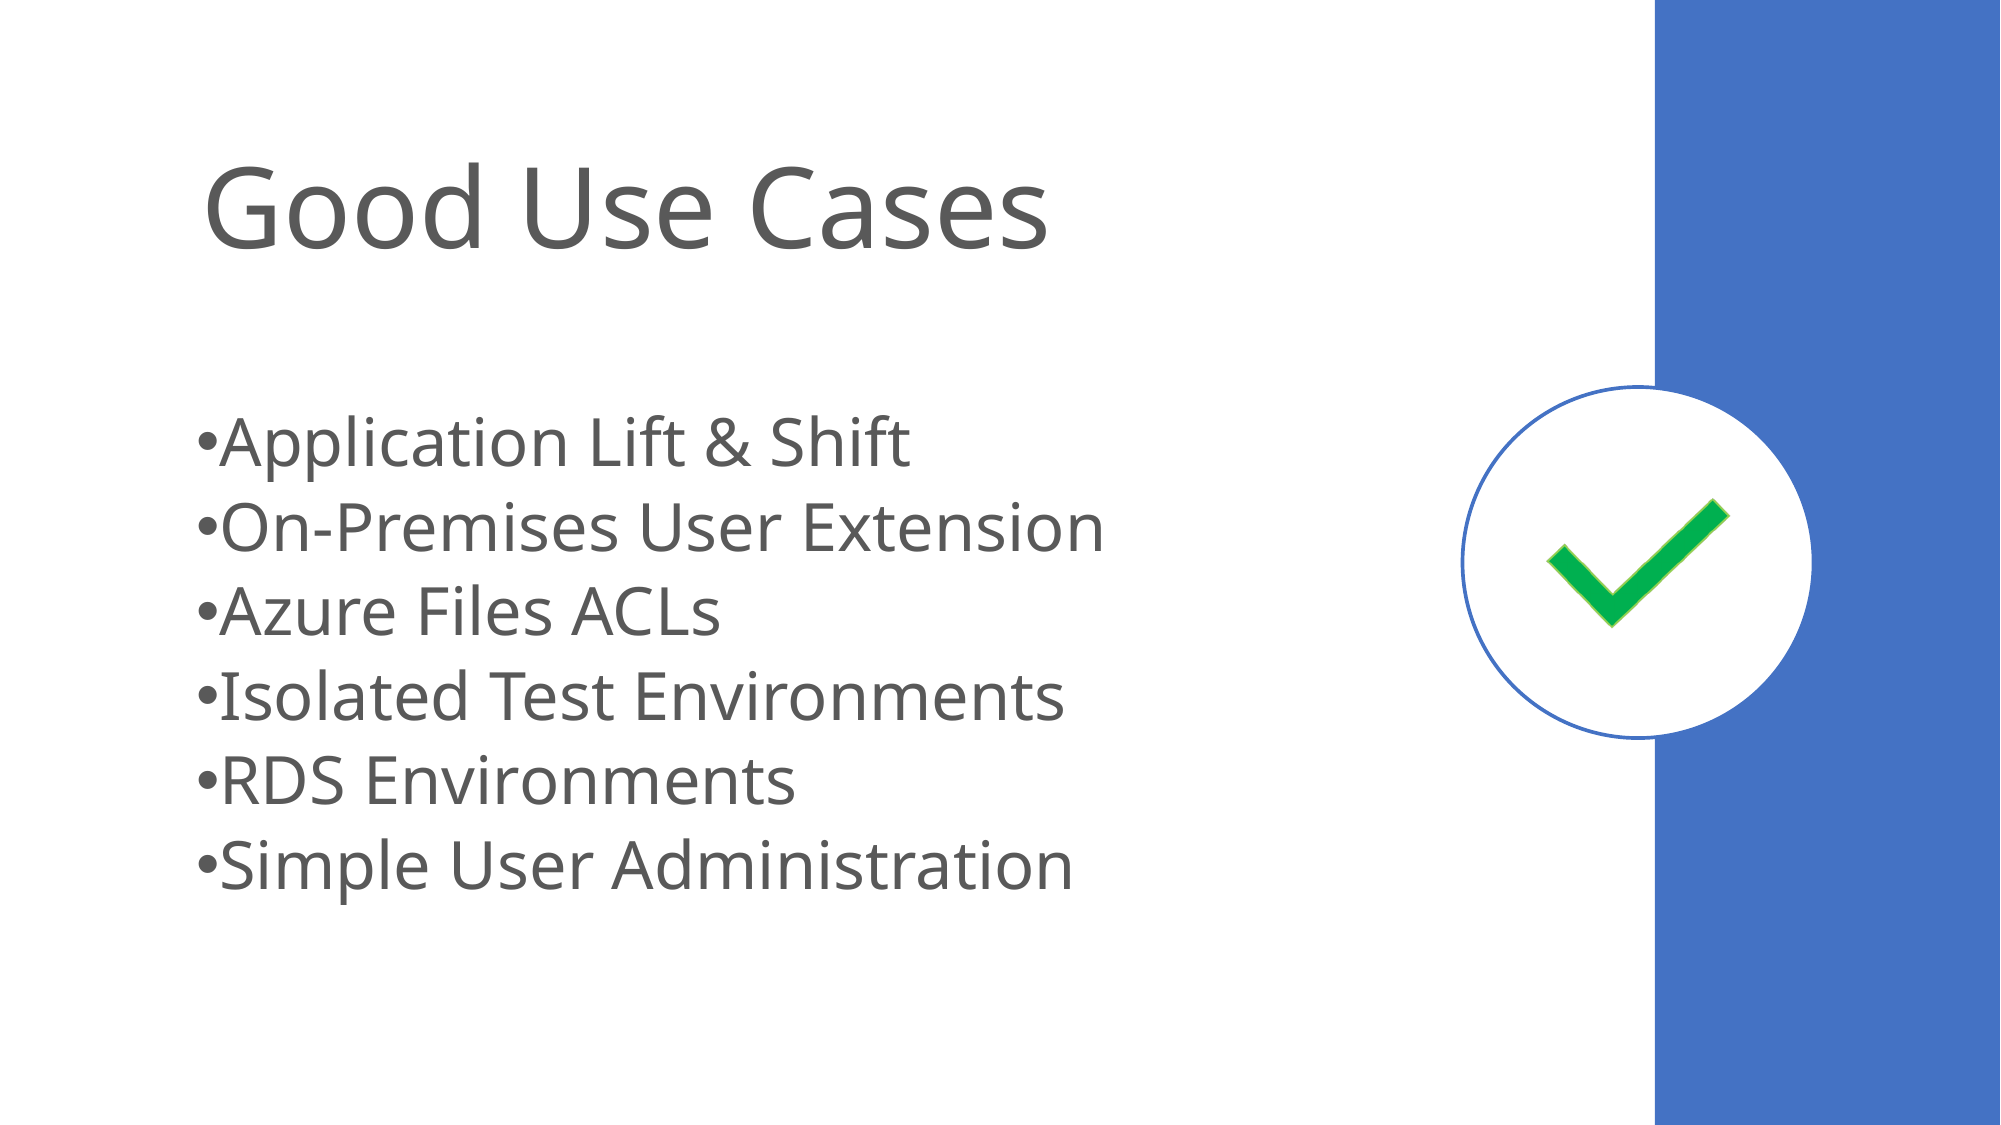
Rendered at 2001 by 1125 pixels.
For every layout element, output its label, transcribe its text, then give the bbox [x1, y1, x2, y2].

text_box [1461, 385, 1815, 740]
title Good Use Cases [186, 102, 1413, 321]
text_box [1654, 0, 2000, 1125]
text_box Application Lift & Shift On-Premises User Extension Azure Files ACLs Isolated Test Environments RDS Environments Simple User Administration [181, 373, 1243, 940]
picture [1544, 468, 1732, 657]
